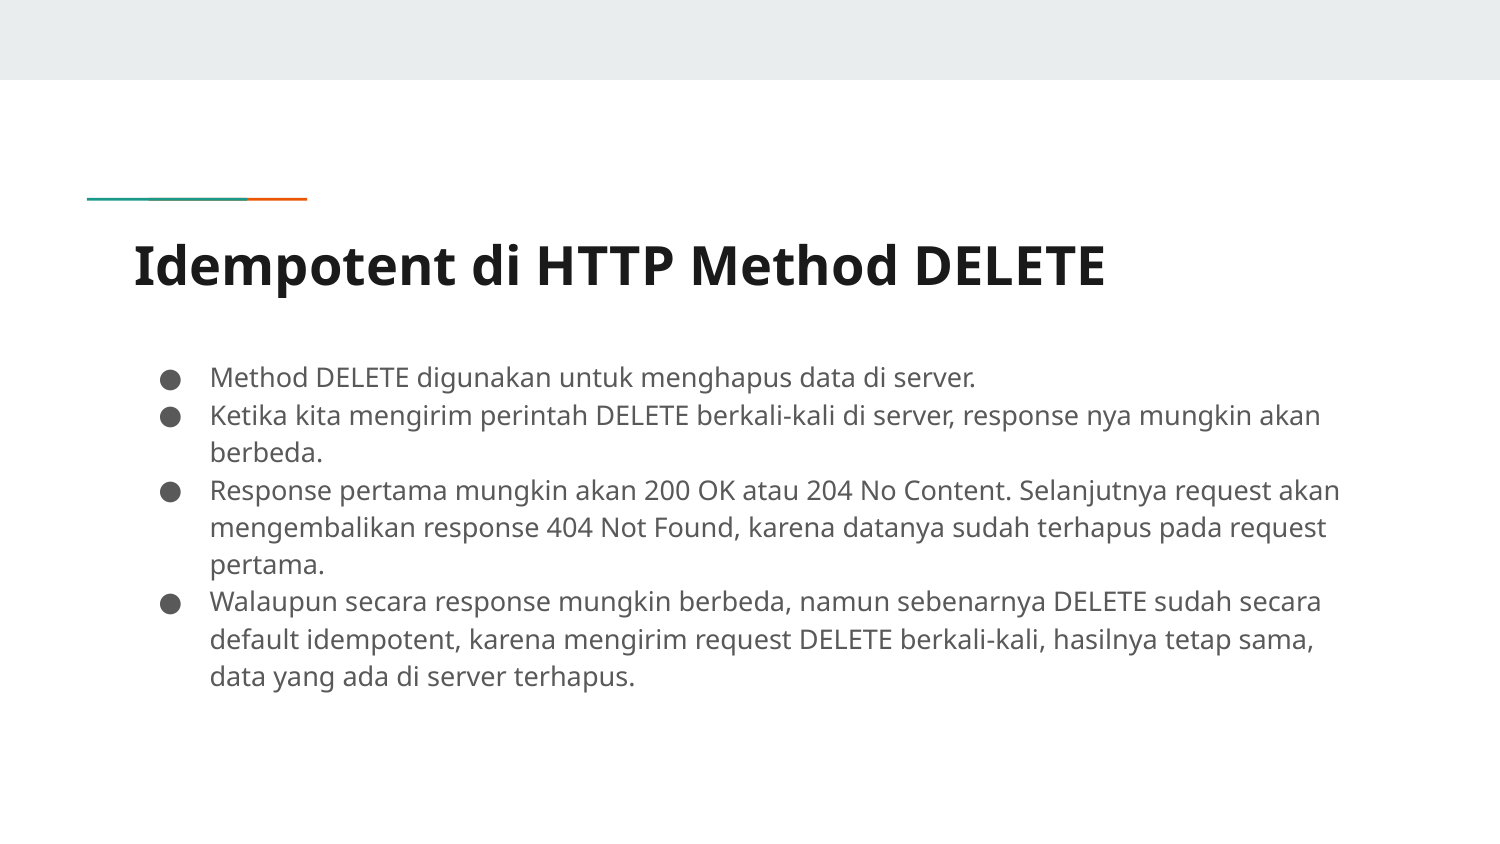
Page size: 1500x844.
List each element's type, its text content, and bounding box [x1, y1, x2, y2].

list Method DELETE digunakan untuk menghapus data di server. Ketika kita mengirim perintah DELETE berkali-kali di server, response nya mungkin akan berbeda. Response pertama mungkin akan 200 OK atau 204 No Content. Selanjutnya request akan mengembalikan response 404 Not Found, karena datanya sudah terhapus pada request pertama. Walaupun secara response mungkin berbeda, namun sebenarnya DELETE sudah secara default idempotent, karena mengirim request DELETE berkali-kali, hasilnya tetap sama, data yang ada di server terhapus. [119, 341, 1381, 712]
title Idempotent di HTTP Method DELETE [119, 216, 1381, 305]
